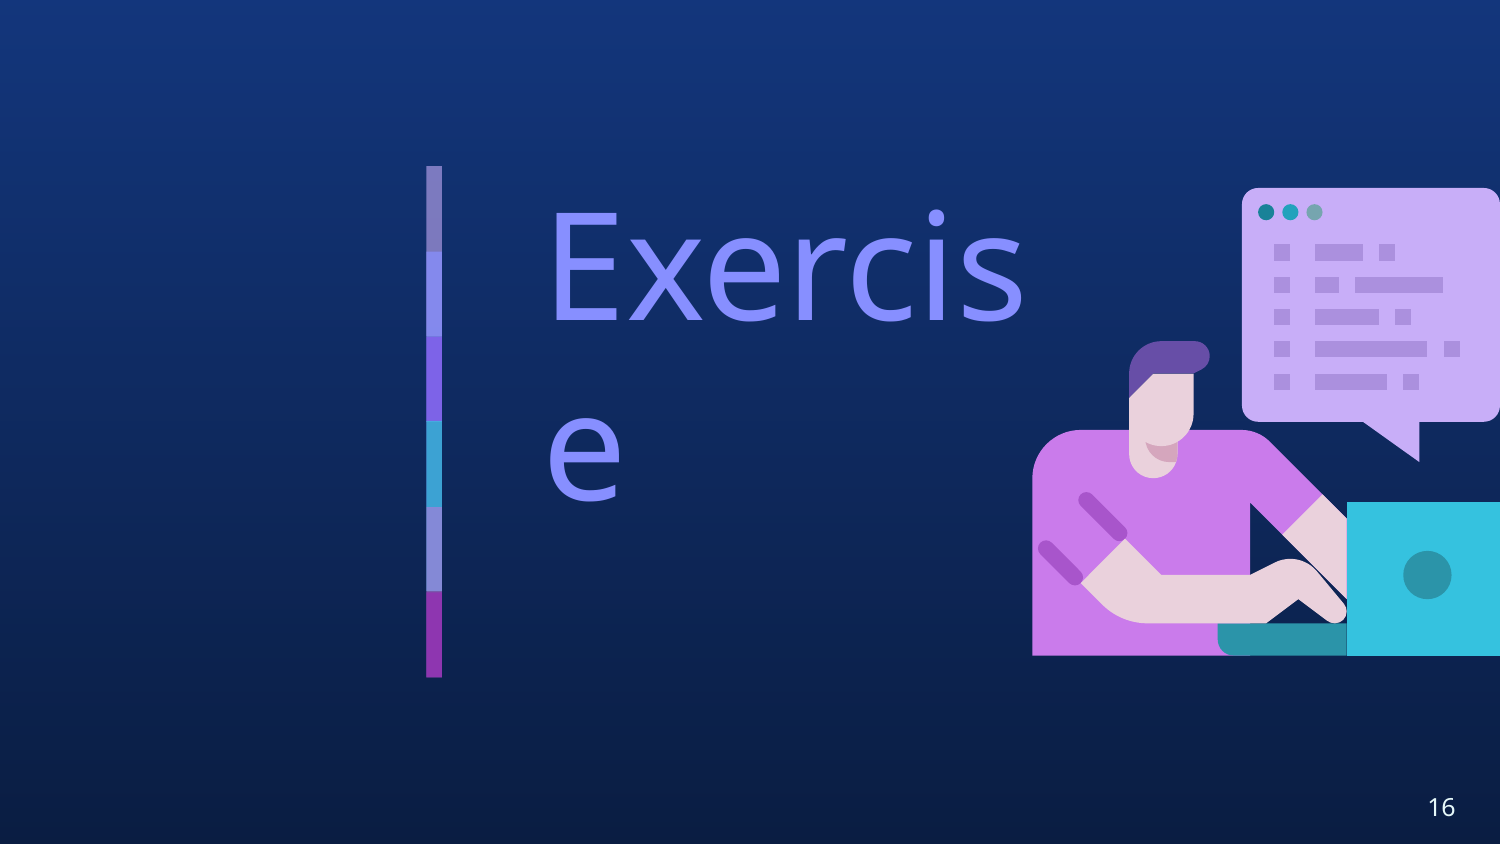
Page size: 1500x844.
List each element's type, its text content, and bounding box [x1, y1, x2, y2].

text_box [425, 165, 443, 678]
title Exercise [527, 249, 1027, 452]
footer 16 [964, 786, 1471, 832]
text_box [1032, 187, 1500, 656]
